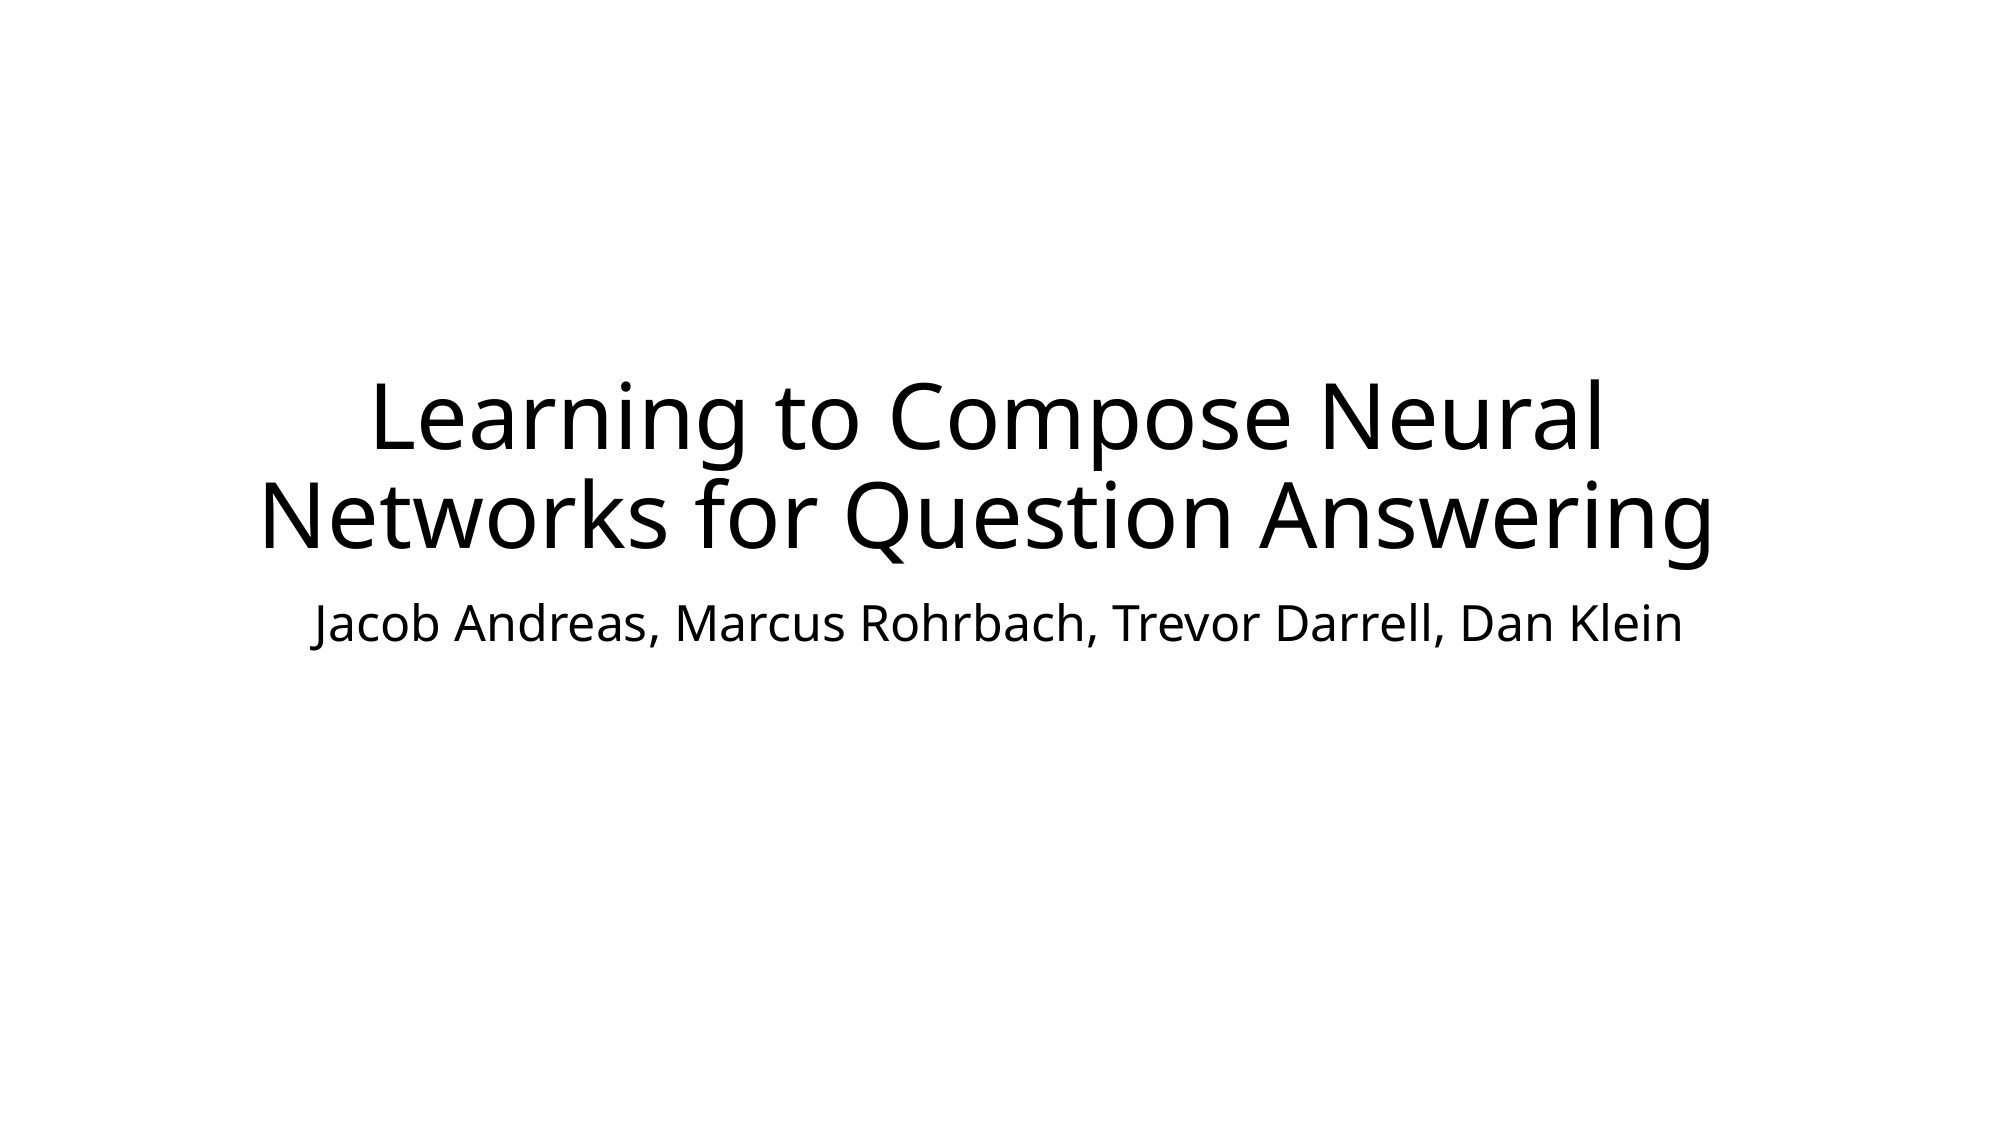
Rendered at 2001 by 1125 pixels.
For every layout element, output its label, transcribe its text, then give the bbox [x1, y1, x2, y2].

subtitle Jacob Andreas, Marcus Rohrbach, Trevor Darrell, Dan Klein [249, 590, 1750, 863]
title Learning to Compose Neural Networks for Question Answering [141, 339, 1835, 576]
